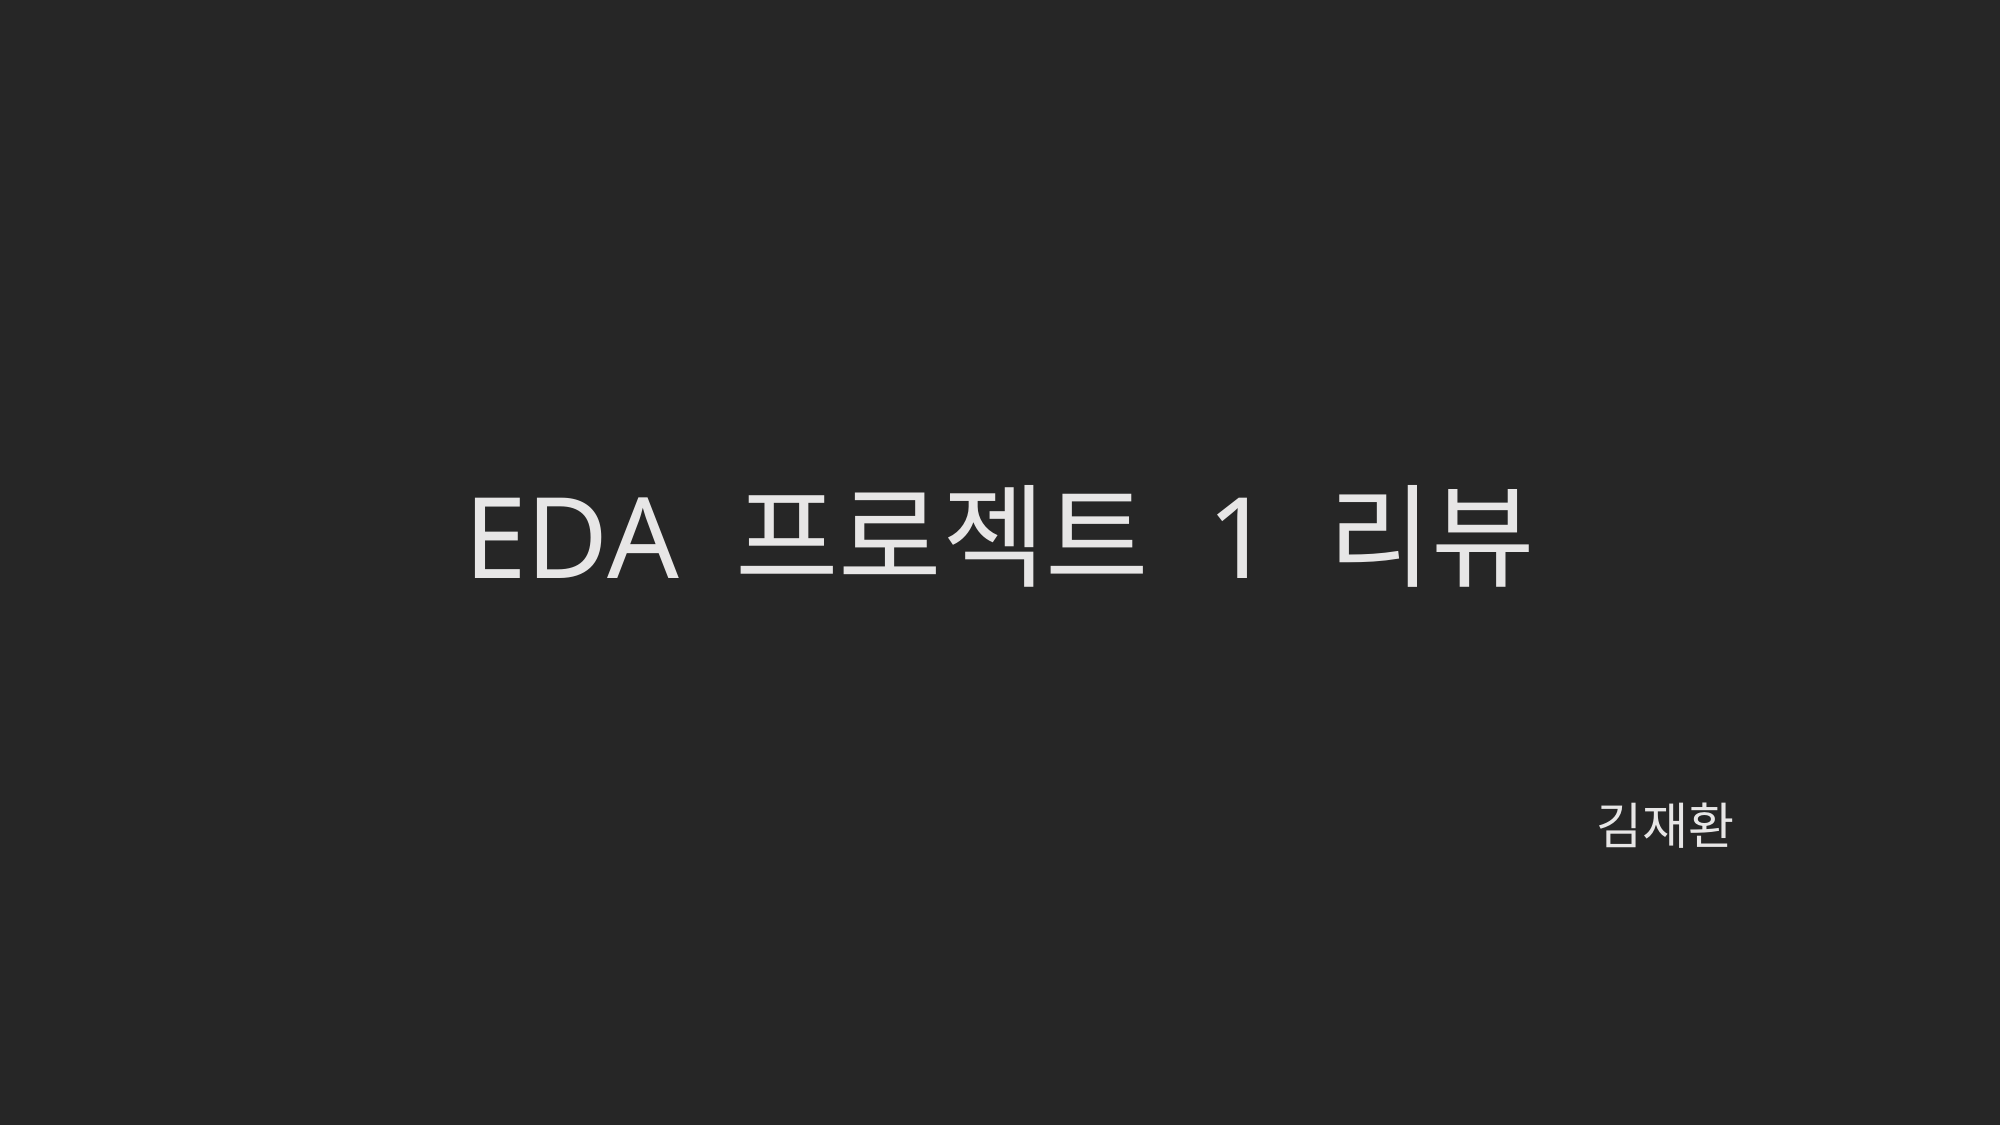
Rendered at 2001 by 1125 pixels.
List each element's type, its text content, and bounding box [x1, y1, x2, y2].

subtitle 김재환 [249, 590, 1750, 863]
title EDA 프로젝트 1 리뷰 [249, 184, 1750, 590]
